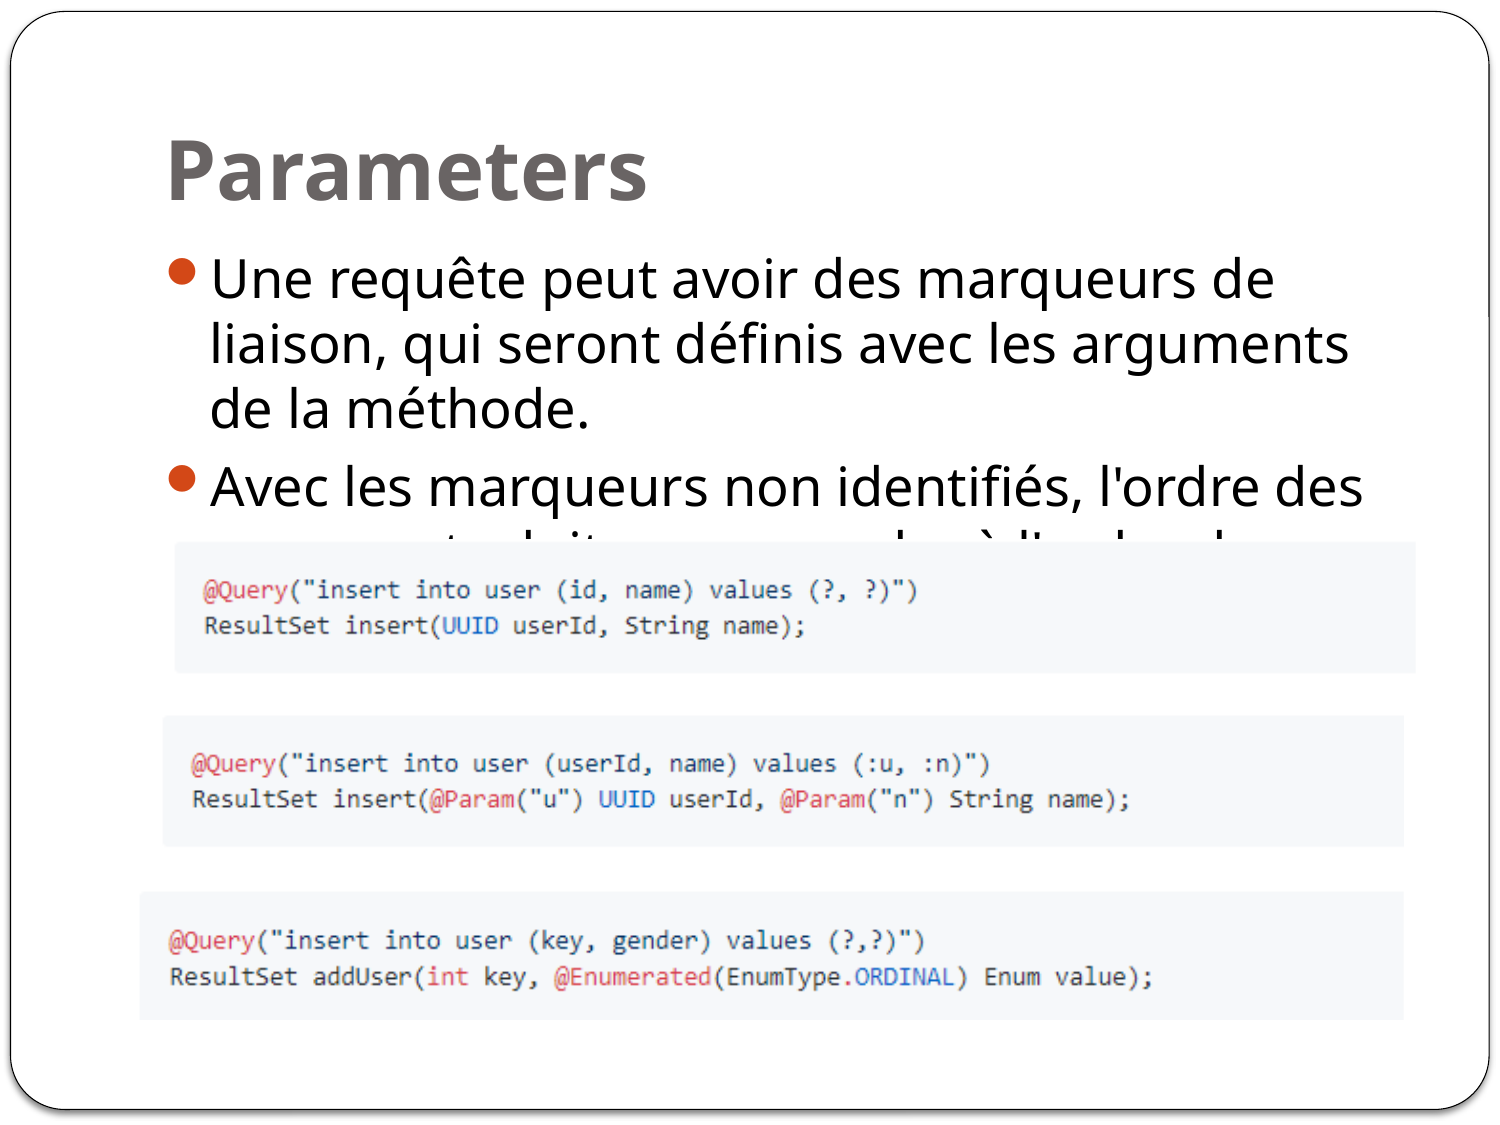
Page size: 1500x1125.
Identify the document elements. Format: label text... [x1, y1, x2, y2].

picture [163, 538, 1416, 680]
list Une requête peut avoir des marqueurs de liaison, qui seront définis avec les arguments de la méthode. Avec les marqueurs non identifiés, l'ordre des arguments doit correspondre à l'ordre des marqueurs: [150, 237, 1425, 988]
picture [152, 714, 1405, 856]
picture [128, 890, 1404, 1020]
title Parameters [150, 45, 1425, 233]
